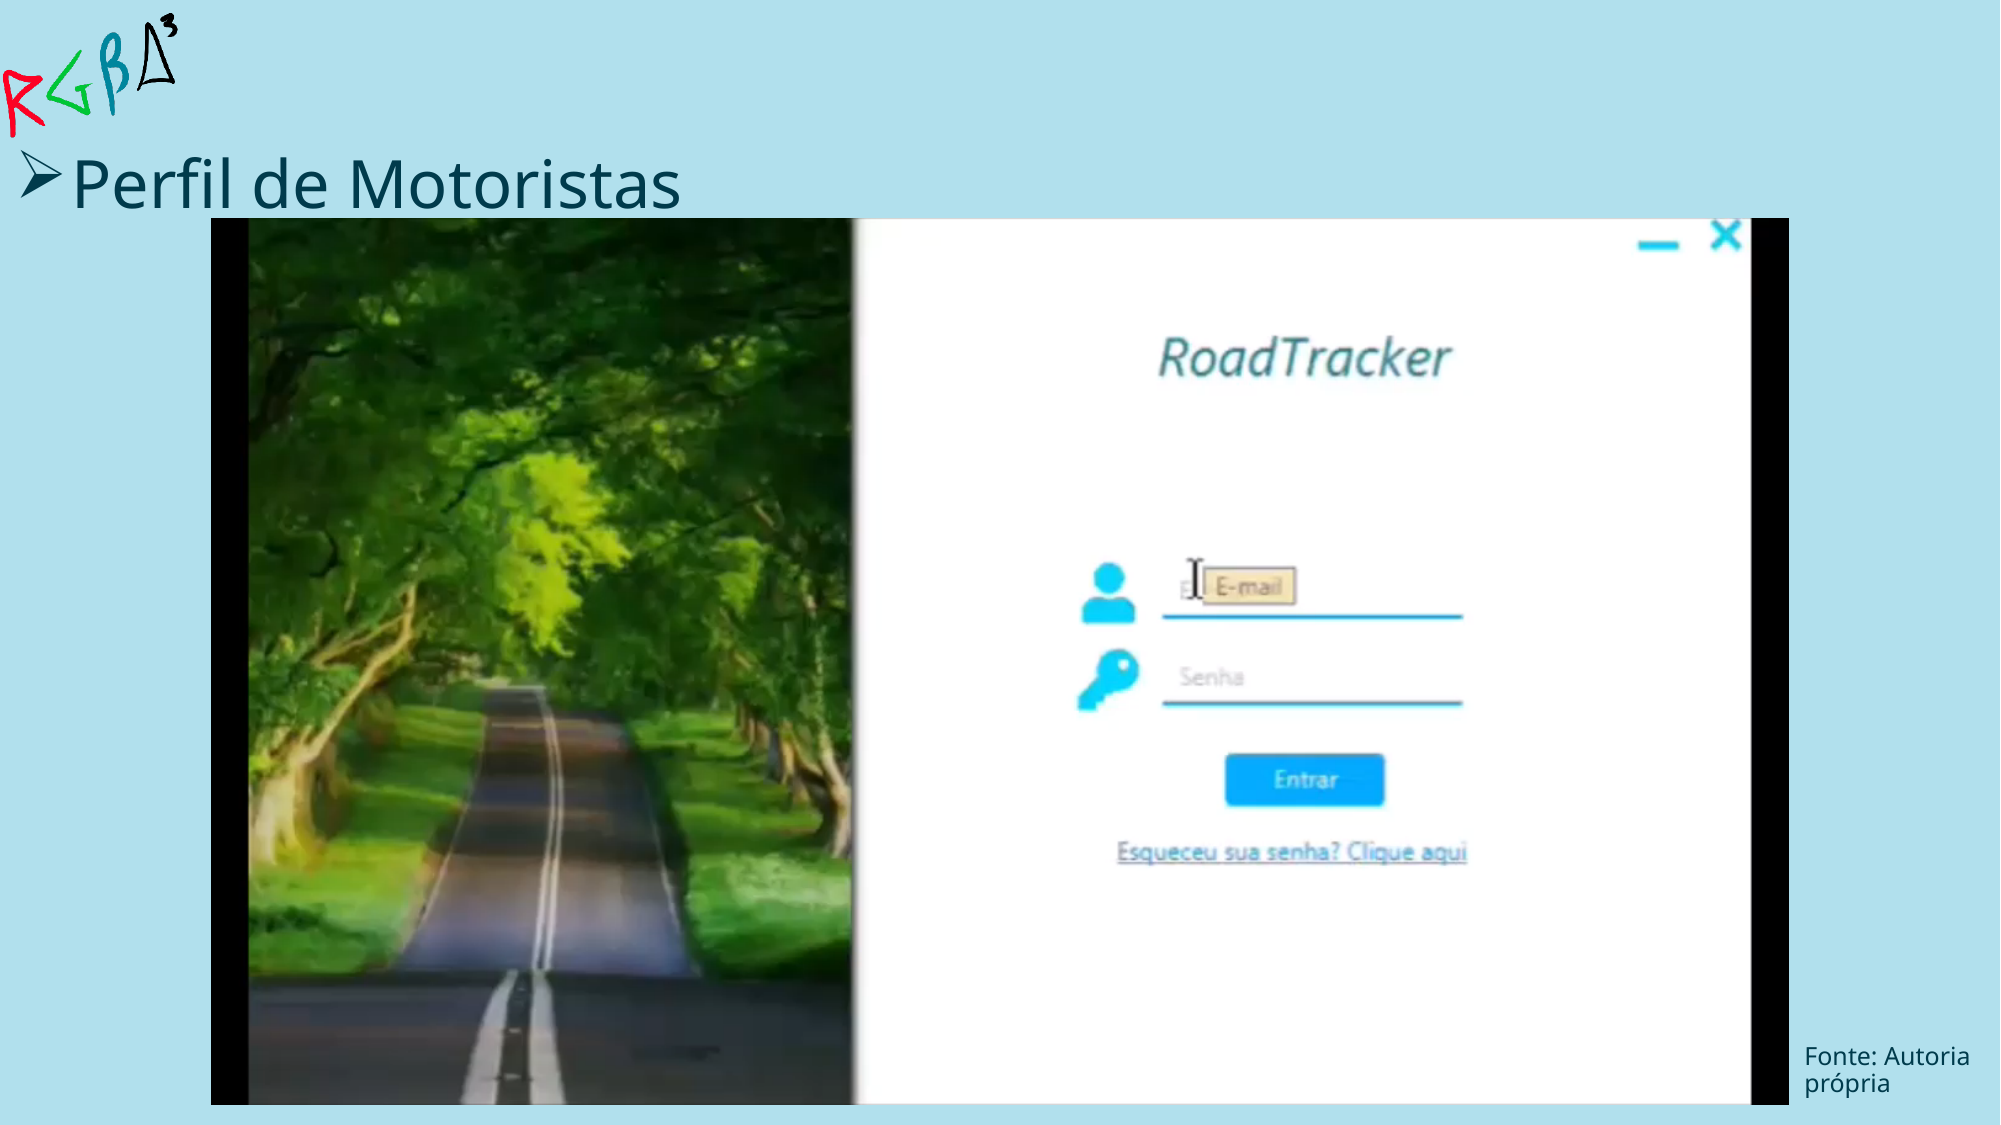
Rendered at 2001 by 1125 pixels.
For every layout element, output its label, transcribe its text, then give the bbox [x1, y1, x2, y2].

list Fonte: Autoria própria [1790, 1036, 2000, 1106]
picture [0, 0, 179, 144]
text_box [210, 217, 1790, 1106]
text_box Perfil de Motoristas [0, 143, 1008, 235]
